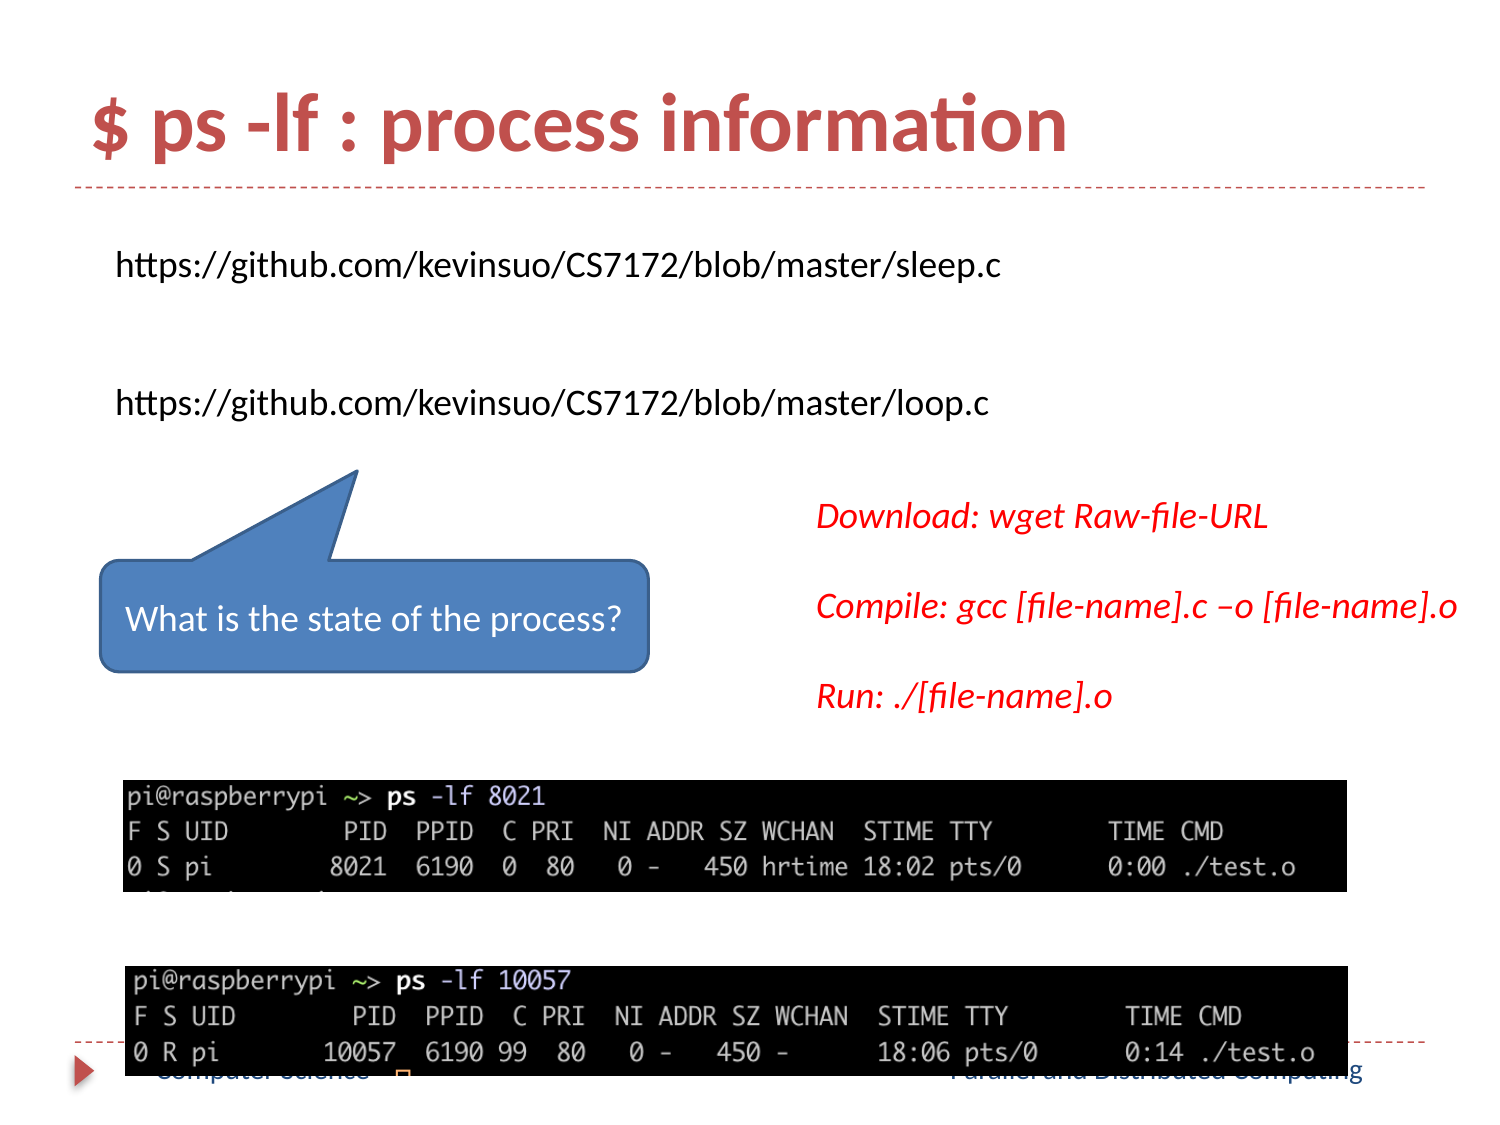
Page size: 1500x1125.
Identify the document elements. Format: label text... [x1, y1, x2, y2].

text_box Download: wget Raw-file-URL Compile: gcc [file-name].c –o [file-name].o Run: ./[file-name].o [801, 483, 1474, 724]
slide_number Computer Science [100, 1042, 426, 1103]
text_box What is the state of the process? [98, 469, 650, 674]
text_box https://github.com/kevinsuo/CS7172/blob/master/sleep.c [100, 232, 1138, 293]
slide_number Parallel and Distributed Computing [887, 1042, 1426, 1103]
text_box https://github.com/kevinsuo/CS7172/blob/master/loop.c [100, 370, 1300, 431]
title $ ps -lf : process information [75, 12, 1425, 175]
picture [124, 966, 1349, 1076]
picture [122, 780, 1347, 893]
